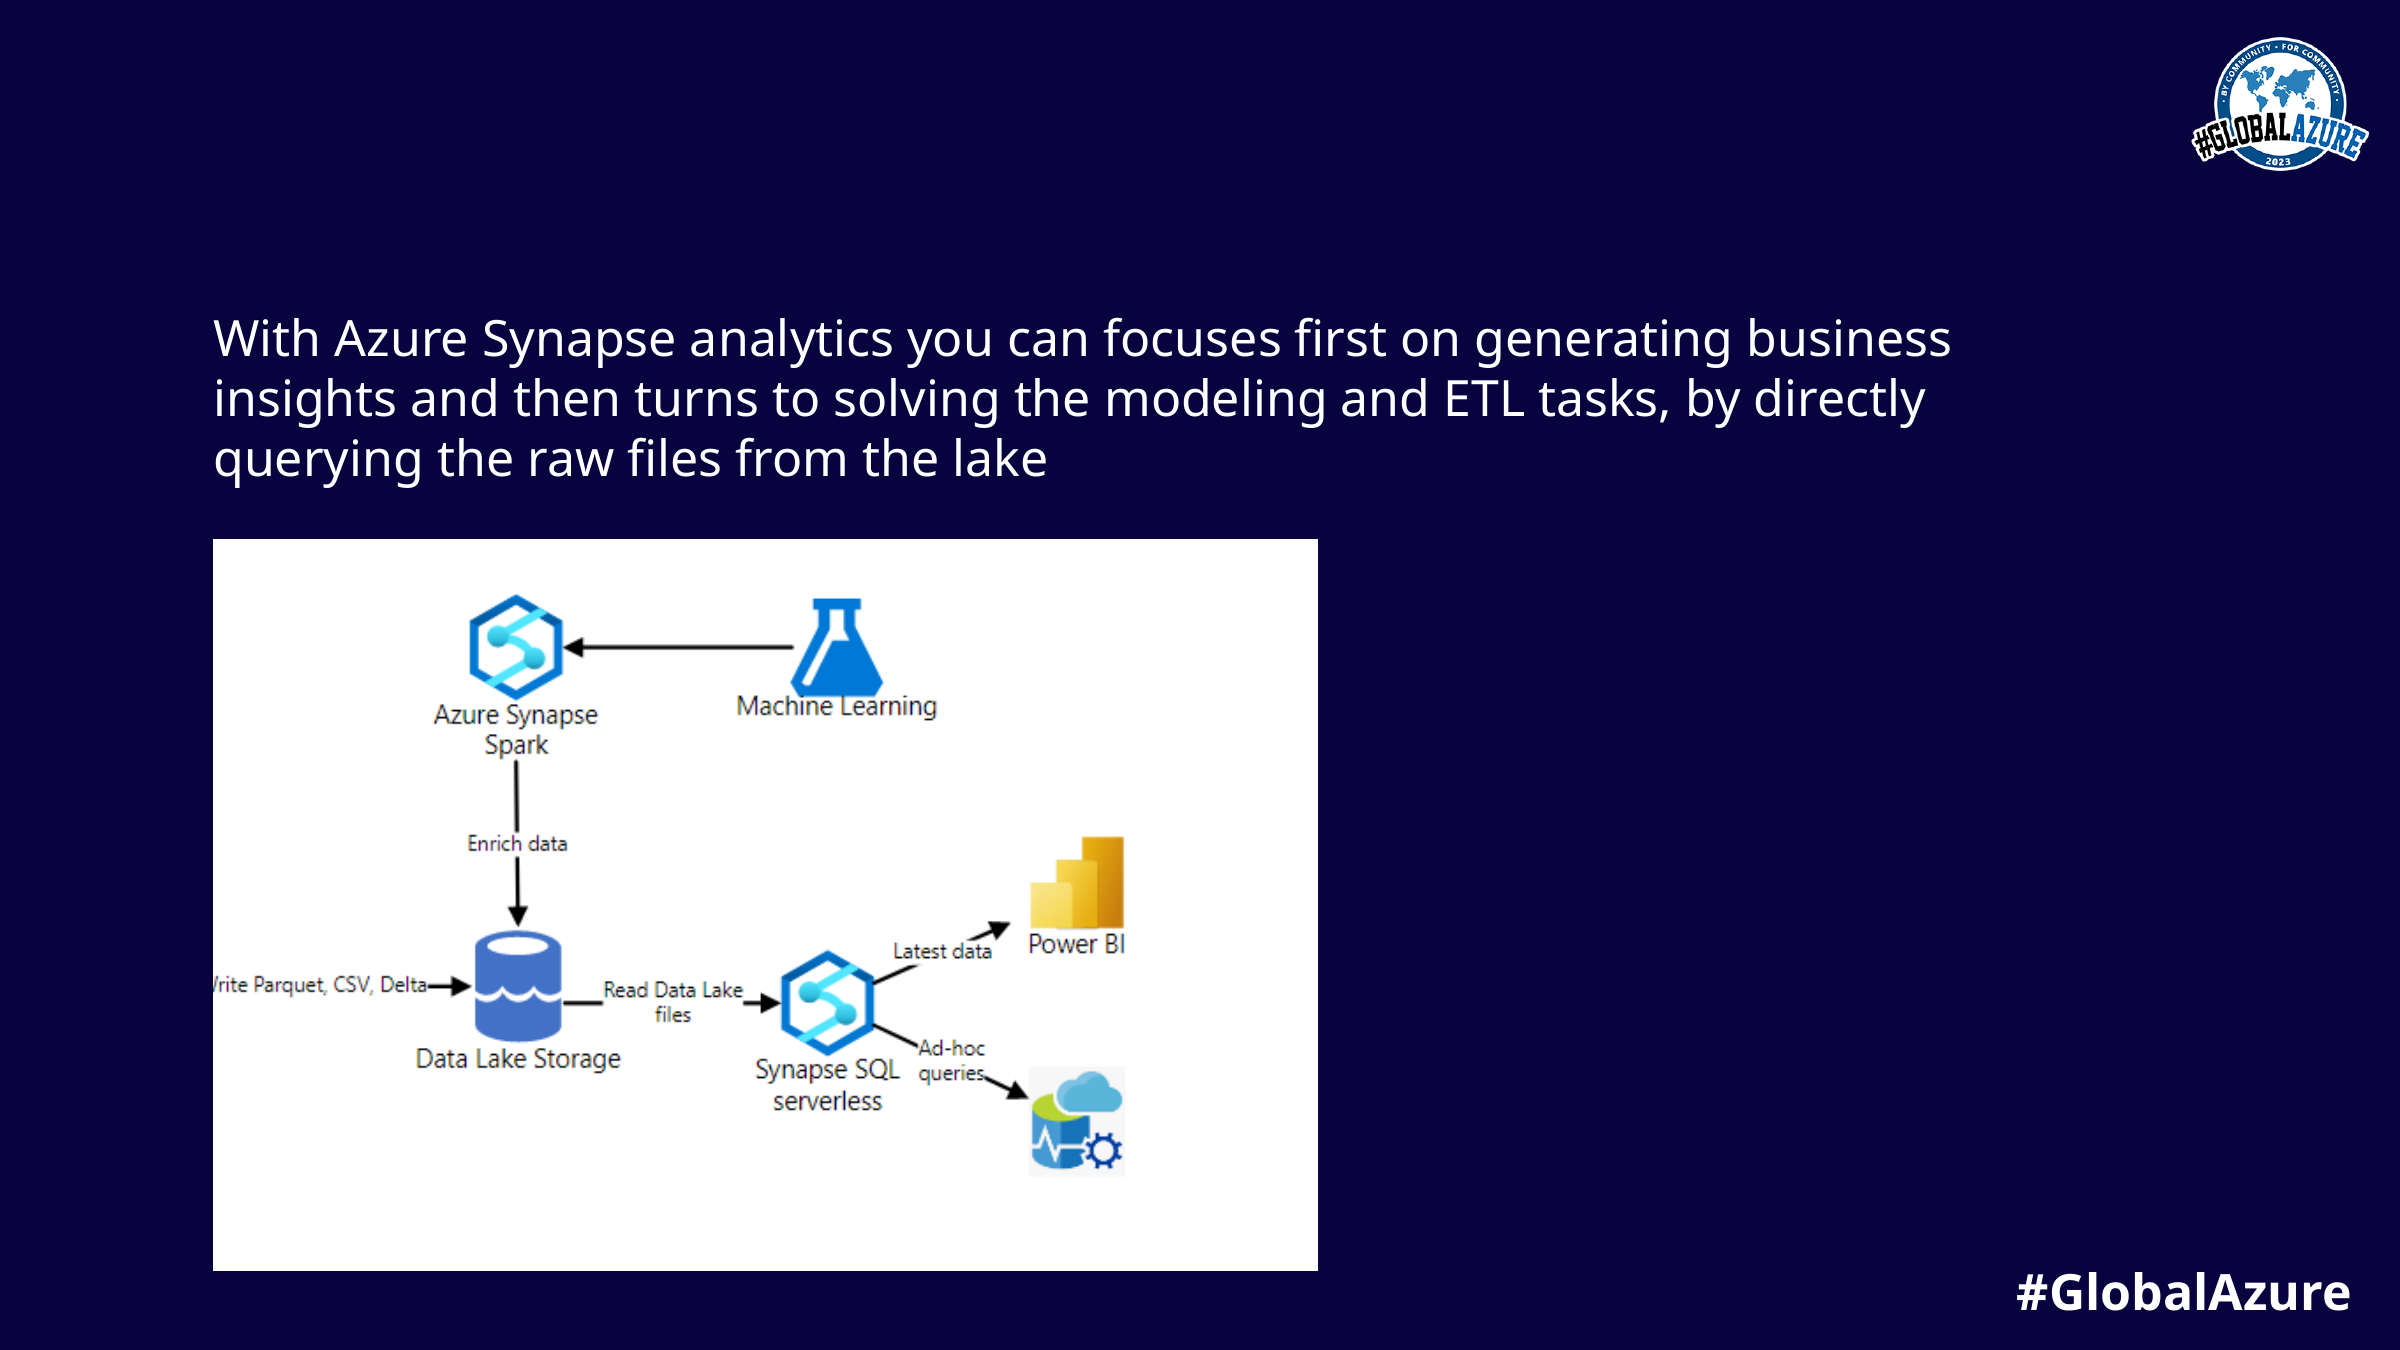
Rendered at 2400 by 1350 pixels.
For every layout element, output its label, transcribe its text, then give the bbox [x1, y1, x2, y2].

list With Azure Synapse analytics you can focuses first on generating business insights and then turns to solving the modeling and ETL tasks, by directly querying the raw files from the lake [213, 306, 2014, 488]
picture [212, 539, 1318, 1271]
picture [2189, 34, 2371, 175]
